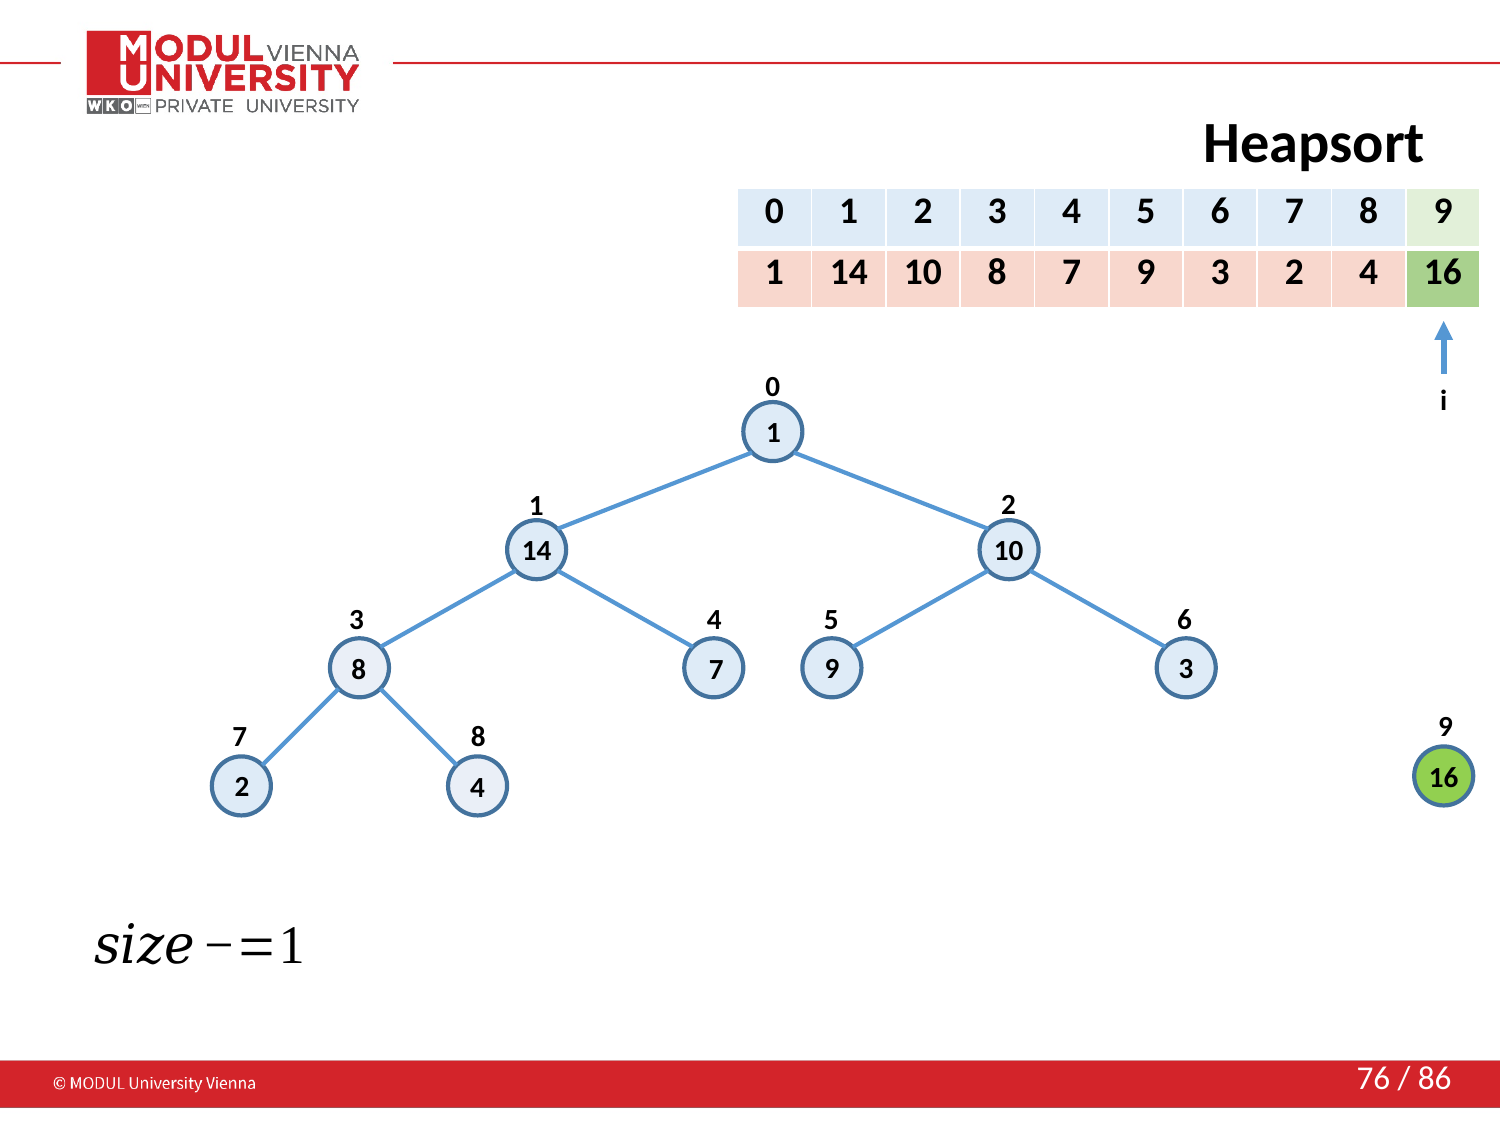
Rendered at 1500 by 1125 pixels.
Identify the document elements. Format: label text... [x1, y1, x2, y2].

table_header 1 [812, 189, 885, 246]
table_header 9 [1407, 189, 1479, 246]
text_box 16 [1414, 750, 1474, 801]
table_header 2 [1258, 251, 1331, 307]
text_box 4 [698, 593, 737, 643]
text_box [445, 774, 455, 809]
text_box 8 [462, 710, 501, 760]
table_header 4 [1332, 251, 1405, 307]
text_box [261, 688, 339, 766]
text_box [1154, 656, 1163, 690]
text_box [380, 570, 516, 648]
text_box i [1425, 373, 1463, 424]
text_box 9 [1423, 700, 1468, 750]
table_header 0 [738, 189, 811, 246]
text_box [855, 656, 864, 690]
text_box 14 [506, 524, 567, 575]
text_box 6 [1170, 593, 1207, 643]
text_box [343, 693, 376, 700]
text_box 7 [217, 710, 256, 760]
text_box 10 [978, 524, 1039, 575]
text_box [1029, 570, 1166, 648]
text_box [220, 810, 262, 818]
text_box 0 [750, 359, 796, 410]
text_box [458, 811, 497, 818]
text_box 8 [336, 643, 381, 693]
text_box [756, 457, 788, 464]
table_header 10 [887, 251, 959, 307]
table_header 7 [1258, 189, 1331, 246]
table_header 8 [961, 251, 1034, 307]
table_header 9 [1110, 251, 1182, 307]
text_box [1424, 801, 1463, 808]
text_box 4 [455, 760, 500, 811]
text_box [992, 575, 1025, 582]
table_header 14 [812, 251, 885, 307]
table_header 3 [1184, 251, 1256, 307]
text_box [557, 452, 753, 530]
text_box [381, 656, 392, 687]
text_box 3 [334, 593, 375, 643]
text_box 7 [694, 642, 739, 693]
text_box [793, 452, 989, 530]
text_box [800, 646, 809, 690]
table_header 7 [1035, 251, 1108, 307]
text_box [327, 646, 336, 687]
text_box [852, 570, 989, 648]
picture [0, 0, 1500, 1125]
table_header 4 [1035, 189, 1108, 246]
text_box [520, 575, 553, 582]
text_box 9 [809, 643, 855, 692]
table_header 5 [1110, 189, 1182, 246]
text_box [811, 692, 853, 700]
text_box 1 [513, 478, 553, 529]
title Heapsort [75, 44, 1425, 233]
text_box [739, 648, 746, 687]
text_box 1 [751, 410, 796, 457]
text_box [265, 774, 273, 807]
table_header 3 [961, 189, 1034, 246]
table_header 16 [1407, 251, 1479, 307]
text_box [380, 688, 457, 766]
text_box 5 [808, 593, 847, 643]
text_box 2 [219, 760, 265, 810]
text_box [209, 763, 219, 809]
table_header 6 [1184, 189, 1256, 246]
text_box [557, 570, 694, 648]
text_box 3 [1163, 641, 1209, 692]
text_box 2 [992, 477, 1031, 528]
text_box [1209, 645, 1218, 690]
text_box [796, 410, 805, 450]
table_header 1 [738, 251, 811, 307]
text_box [500, 763, 510, 809]
table_header 8 [1332, 189, 1405, 246]
table_header 2 [887, 189, 959, 246]
text_box [741, 409, 751, 451]
text_box [1165, 692, 1207, 700]
text_box [682, 655, 733, 700]
